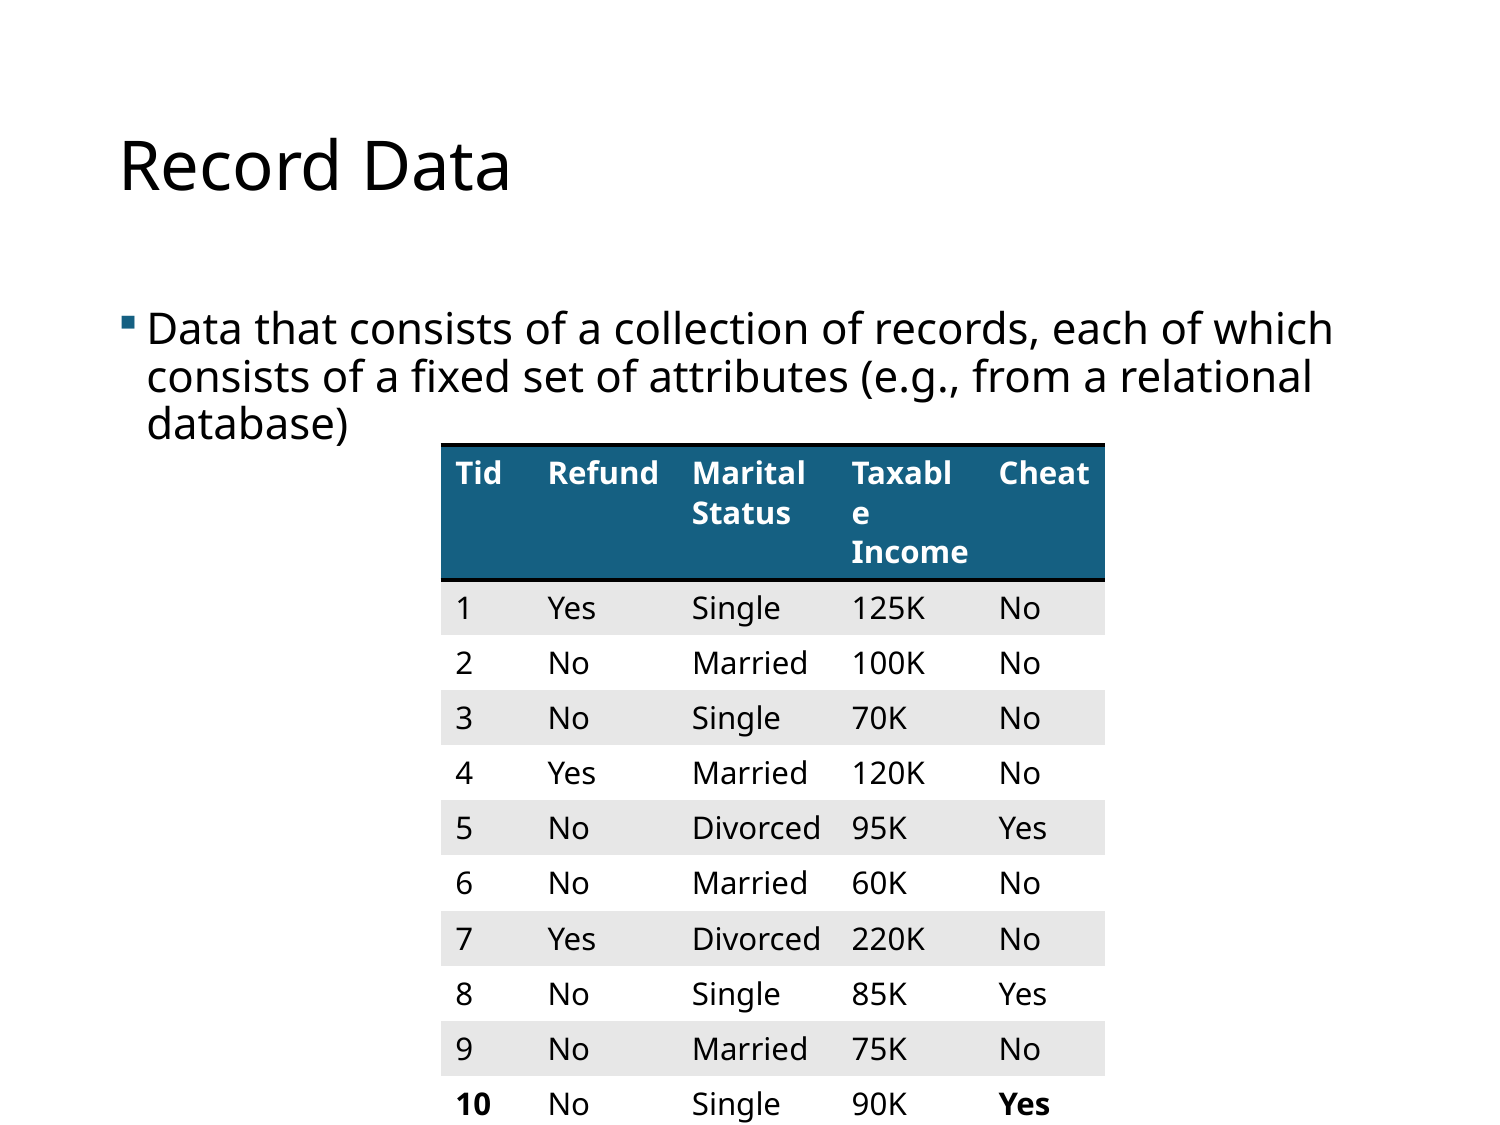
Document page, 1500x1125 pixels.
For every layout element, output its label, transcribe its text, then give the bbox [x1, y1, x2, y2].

table_cell 3 [441, 690, 533, 745]
table_cell No [533, 635, 677, 690]
table_cell 4 [441, 745, 533, 800]
table_cell 75K [837, 1021, 984, 1076]
table_cell 8 [441, 966, 533, 1021]
table_cell 90K [837, 1076, 984, 1125]
table_header Marital Status [677, 447, 837, 578]
table_cell Married [677, 635, 837, 690]
table_cell Yes [533, 745, 677, 800]
table_cell No [984, 745, 1105, 800]
table_cell 100K [837, 635, 984, 690]
table_cell No [533, 1021, 677, 1076]
table_cell 95K [837, 800, 984, 855]
table_cell Single [677, 582, 837, 635]
table_cell Married [677, 745, 837, 800]
table_header Refund [533, 447, 677, 578]
table_cell 6 [441, 855, 533, 911]
table_cell 120K [837, 745, 984, 800]
table_cell 1 [441, 582, 533, 635]
table_cell 9 [441, 1021, 533, 1076]
table_cell 10 [441, 1076, 533, 1125]
table_cell 7 [441, 911, 533, 966]
table_cell No [984, 855, 1105, 911]
table_cell No [984, 635, 1105, 690]
table_header Cheat [984, 447, 1105, 578]
table_cell Divorced [677, 800, 837, 855]
table_cell 220K [837, 911, 984, 966]
table_cell Divorced [677, 911, 837, 966]
table_cell No [984, 582, 1105, 635]
table_cell Married [677, 1021, 837, 1076]
table_cell Married [677, 855, 837, 911]
table_cell No [984, 911, 1105, 966]
table_header Taxable Income [837, 447, 984, 578]
table_cell Yes [984, 800, 1105, 855]
title Record Data [103, 59, 1397, 278]
table_cell No [533, 800, 677, 855]
table_cell Single [677, 690, 837, 745]
table_header Tid [441, 447, 533, 578]
table_cell No [984, 690, 1105, 745]
list Data that consists of a collection of records, each of which consists of a fixed set of attributes (e.g., from a relational database) [103, 299, 1397, 1014]
table_cell No [533, 1076, 677, 1125]
table_cell Yes [533, 911, 677, 966]
table_cell No [533, 855, 677, 911]
table_cell No [533, 966, 677, 1021]
table_cell Yes [984, 1076, 1105, 1125]
table_cell 2 [441, 635, 533, 690]
table_cell 85K [837, 966, 984, 1021]
table_cell 60K [837, 855, 984, 911]
table_cell 125K [837, 582, 984, 635]
table_cell 70K [837, 690, 984, 745]
table_cell Yes [984, 966, 1105, 1021]
table_cell No [984, 1021, 1105, 1076]
table_cell 5 [441, 800, 533, 855]
table_cell Single [677, 966, 837, 1021]
table_cell Yes [533, 582, 677, 635]
table_cell No [533, 690, 677, 745]
table_cell Single [677, 1076, 837, 1125]
